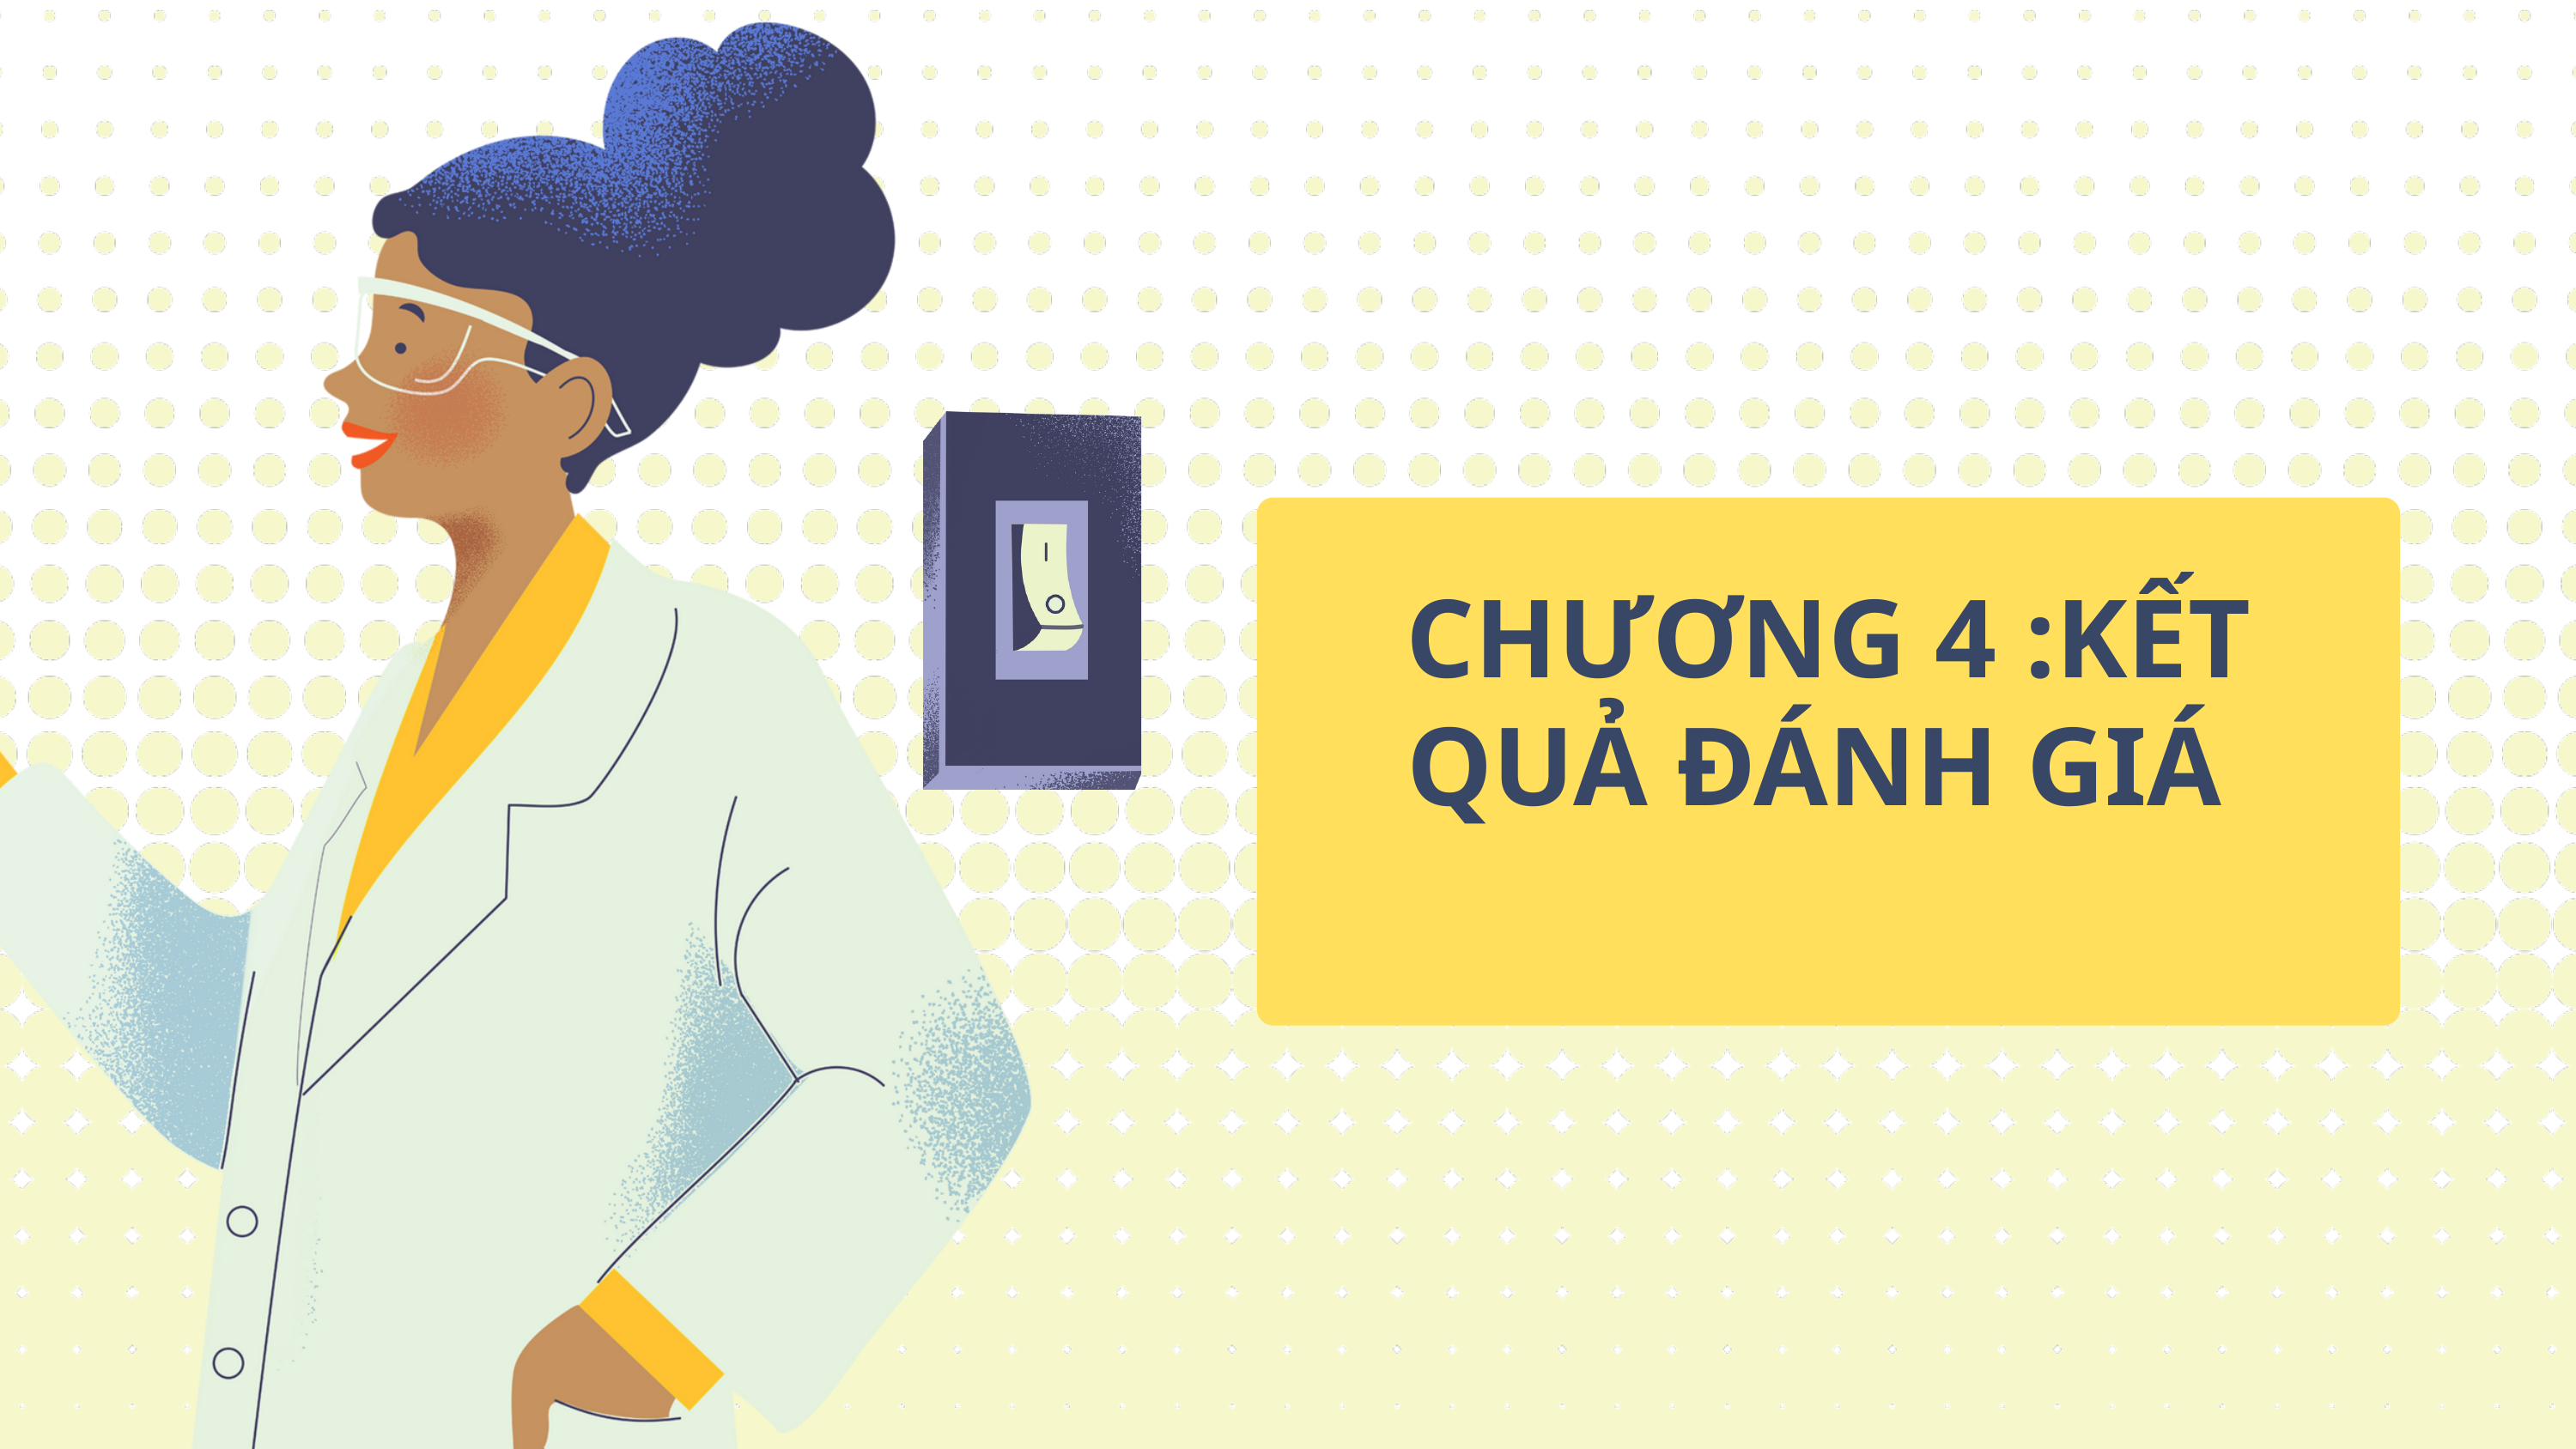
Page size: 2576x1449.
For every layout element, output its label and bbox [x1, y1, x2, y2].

text_box [0, 21, 1033, 1449]
text_box [0, 0, 2576, 1449]
text_box [1033, 411, 1142, 790]
text_box [1256, 497, 2401, 1026]
